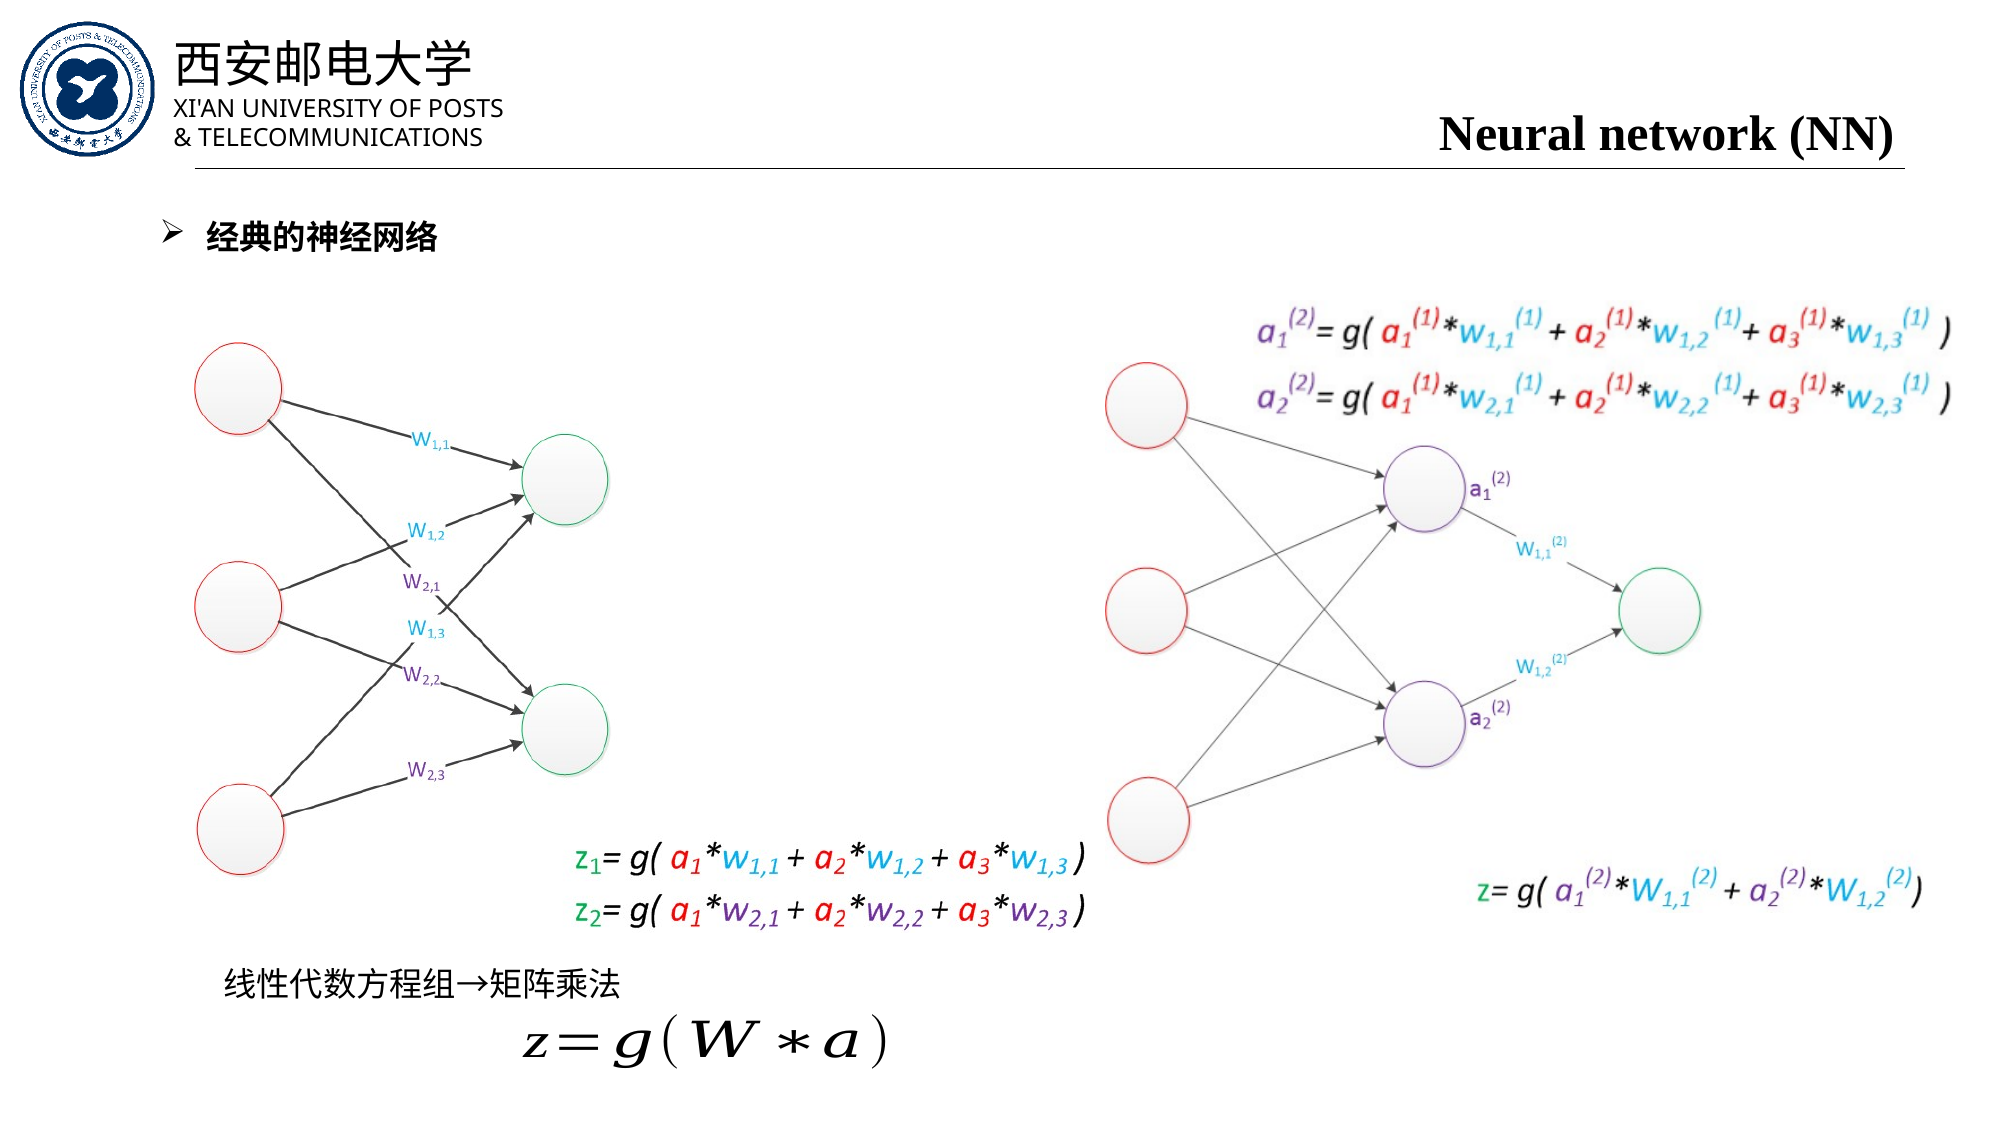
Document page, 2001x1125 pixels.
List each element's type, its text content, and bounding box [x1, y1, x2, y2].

picture [194, 342, 1085, 933]
text_box 经典的神经网络 [144, 208, 1856, 264]
text_box Neural network (NN) [1424, 93, 1923, 168]
text_box 线性代数方程组→矩阵乘法 [208, 955, 653, 1011]
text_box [15, 17, 607, 161]
picture [1105, 300, 1963, 913]
